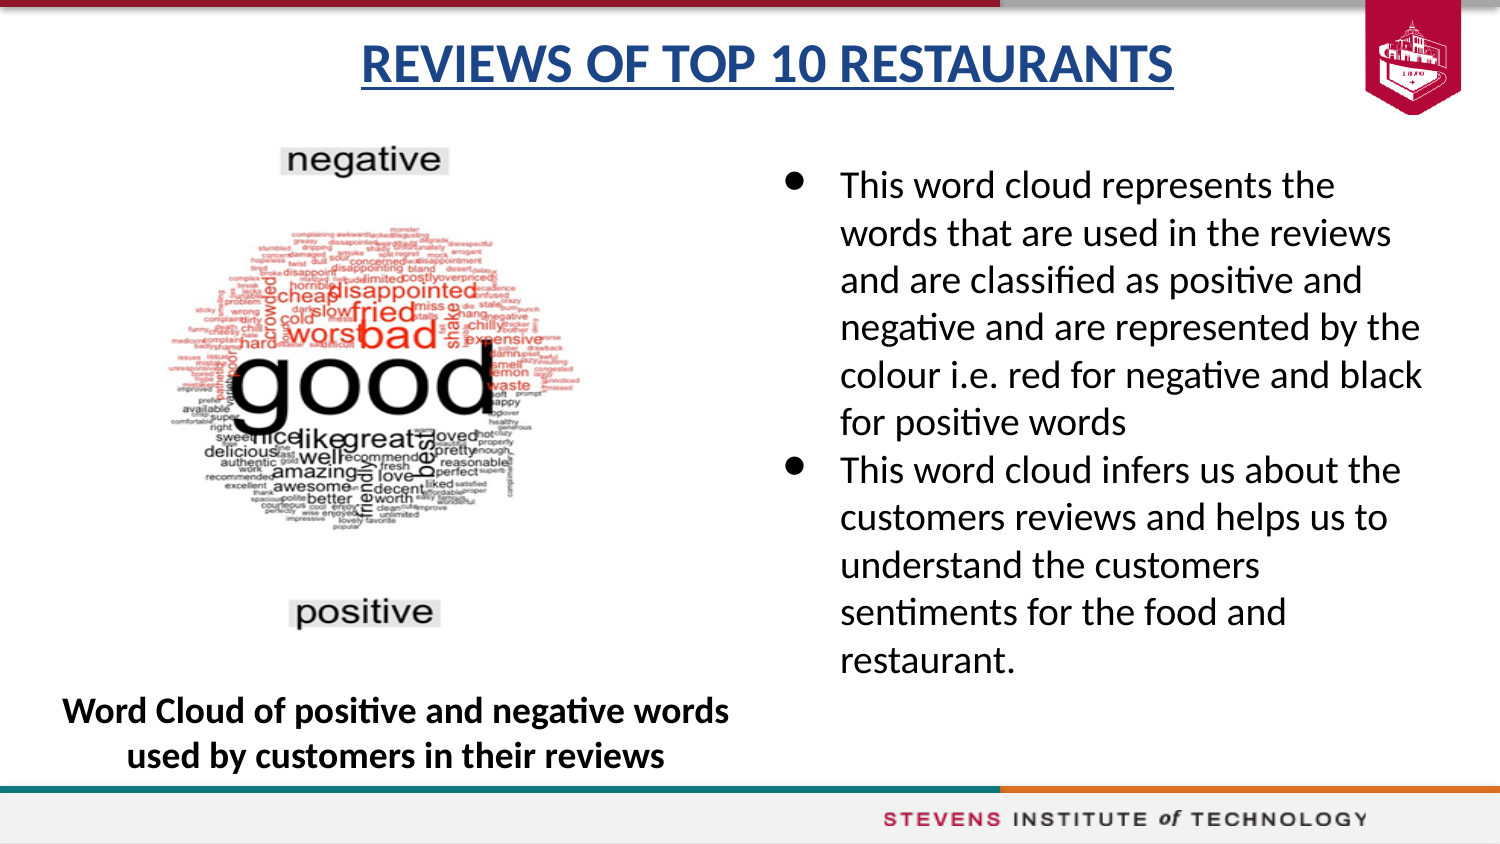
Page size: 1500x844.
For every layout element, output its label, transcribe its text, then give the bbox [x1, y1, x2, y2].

list This word cloud represents the words that are used in the reviews and are classified as positive and negative and are represented by the colour i.e. red for negative and black for positive words This word cloud infers us about the customers reviews and helps us to understand the customers sentiments for the food and restaurant. [750, 143, 1449, 783]
text_box Word Cloud of positive and negative words used by customers in their reviews [17, 671, 775, 844]
picture [0, 116, 730, 660]
text_box REVIEWS OF TOP 10 RESTAURANTS [346, 19, 1203, 102]
